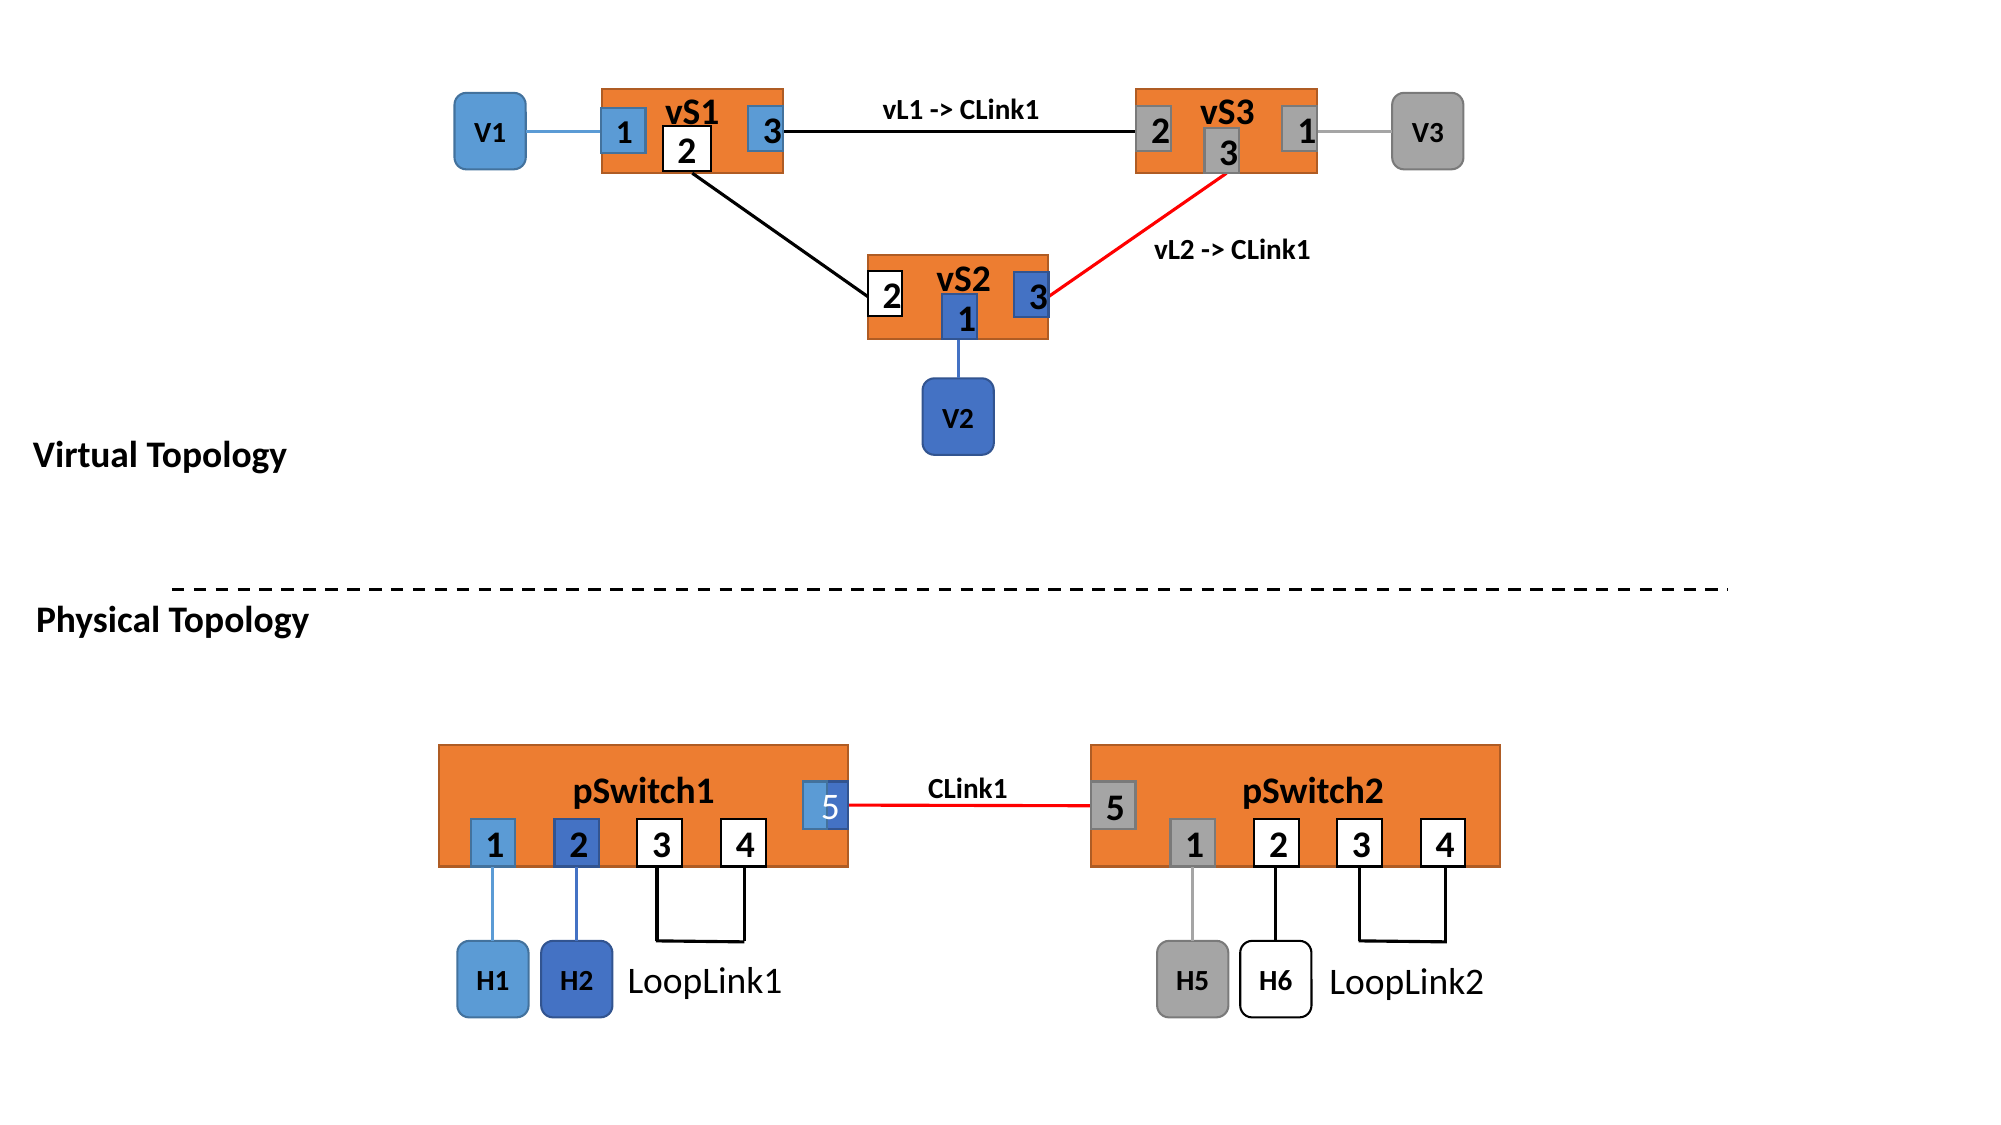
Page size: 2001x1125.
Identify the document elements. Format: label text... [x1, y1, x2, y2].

text_box 2 [867, 270, 903, 317]
text_box pSwitch2 [1226, 758, 1399, 819]
text_box 2 [553, 818, 600, 868]
text_box 1 [600, 107, 647, 154]
text_box [695, 88, 784, 173]
text_box 1 [1169, 818, 1216, 868]
text_box vS2 [921, 246, 1007, 307]
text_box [692, 173, 868, 297]
text_box 2 [1135, 105, 1172, 152]
text_box 1 [470, 818, 516, 868]
text_box V1 [453, 91, 527, 171]
text_box 3 [1013, 271, 1050, 318]
text_box vL1 -> CLink1 [854, 82, 1055, 131]
text_box [978, 254, 1049, 340]
text_box [601, 88, 692, 174]
text_box 3 [1336, 819, 1383, 868]
text_box 3 [1203, 141, 1240, 174]
text_box pSwitch1 [557, 758, 730, 819]
text_box Physical Topology [21, 588, 325, 648]
text_box H6 [1239, 939, 1313, 1019]
text_box CLink1 [900, 806, 1023, 812]
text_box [1048, 173, 1227, 297]
text_box V2 [921, 377, 995, 456]
text_box LoopLink1 [612, 949, 798, 1009]
text_box 1 [941, 307, 978, 340]
text_box 5 [1090, 780, 1137, 830]
text_box H1 [456, 939, 530, 1019]
text_box 4 [1420, 818, 1466, 868]
text_box CLink1 [900, 761, 1023, 805]
text_box H5 [1156, 939, 1230, 1019]
text_box [1135, 88, 1203, 173]
text_box vL2 -> CLink1 [1227, 223, 1326, 273]
text_box 2 [1253, 819, 1300, 868]
text_box 5 [806, 774, 855, 835]
text_box vS3 [1184, 79, 1271, 141]
text_box 3 [747, 105, 784, 152]
text_box 1 [1281, 105, 1318, 152]
text_box 2 [662, 140, 712, 172]
text_box V3 [1391, 91, 1465, 171]
text_box [867, 254, 941, 340]
text_box vS1 [649, 78, 745, 140]
text_box [802, 780, 806, 830]
text_box 4 [720, 818, 767, 868]
text_box [438, 744, 849, 868]
text_box H2 [540, 939, 613, 1019]
text_box Virtual Topology [18, 422, 303, 483]
text_box [1240, 88, 1318, 174]
text_box LoopLink2 [1314, 949, 1500, 1009]
text_box 3 [636, 819, 683, 868]
text_box [1090, 744, 1501, 868]
